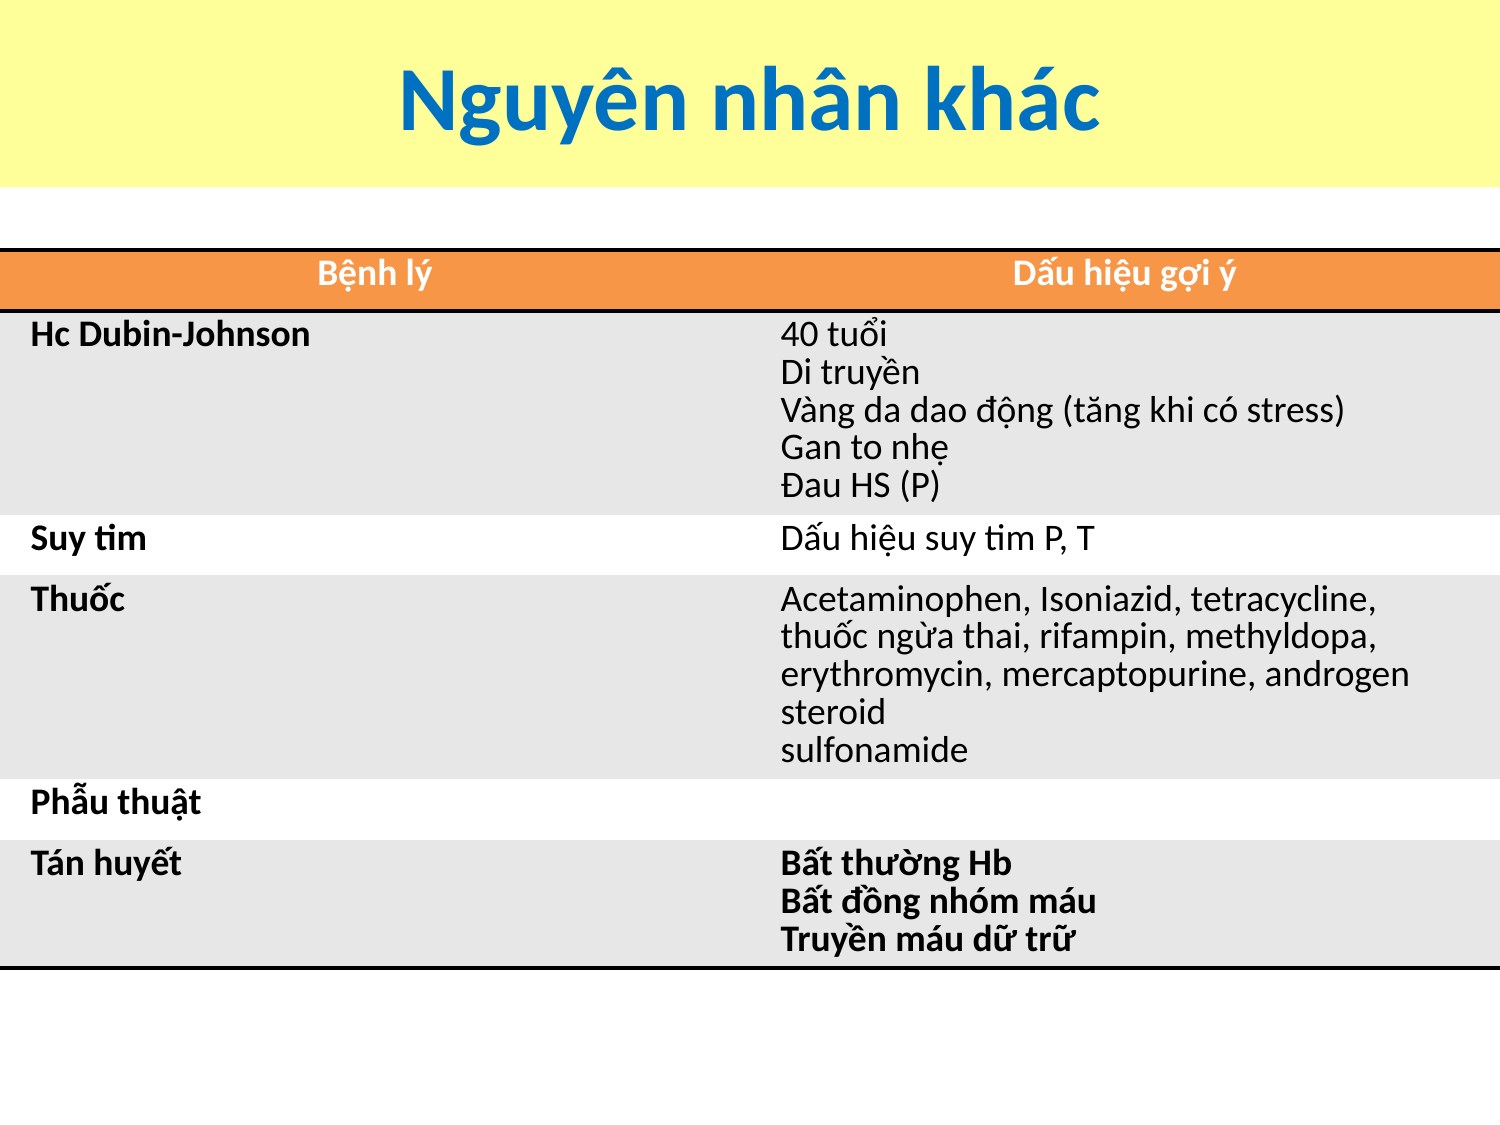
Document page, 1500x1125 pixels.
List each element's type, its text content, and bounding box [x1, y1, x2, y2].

table_cell Dấu hiệu suy tim P, T [750, 515, 1500, 575]
table_cell Phẫu thuật [0, 779, 750, 840]
table_cell 40 tuổi Di truyền Vàng da dao động (tăng khi có stress) Gan to nhẹ Đau HS (P) [750, 313, 1500, 515]
title Nguyên nhân khác [0, 0, 1500, 188]
table_cell Suy tim [0, 515, 750, 575]
table_cell Tán huyết [0, 840, 750, 966]
table_header Dấu hiệu gợi ý [750, 252, 1500, 309]
table_cell Acetaminophen, Isoniazid, tetracycline, thuốc ngừa thai, rifampin, methyldopa, erythromycin, mercaptopurine, androgen steroid sulfonamide [750, 575, 1500, 779]
table_header Bệnh lý [0, 252, 750, 309]
table_cell Hc Dubin-Johnson [0, 313, 750, 515]
table_cell [750, 779, 1500, 840]
table_cell Thuốc [0, 575, 750, 779]
table_cell Bất thường Hb Bất đồng nhóm máu Truyền máu dữ trữ [750, 840, 1500, 966]
